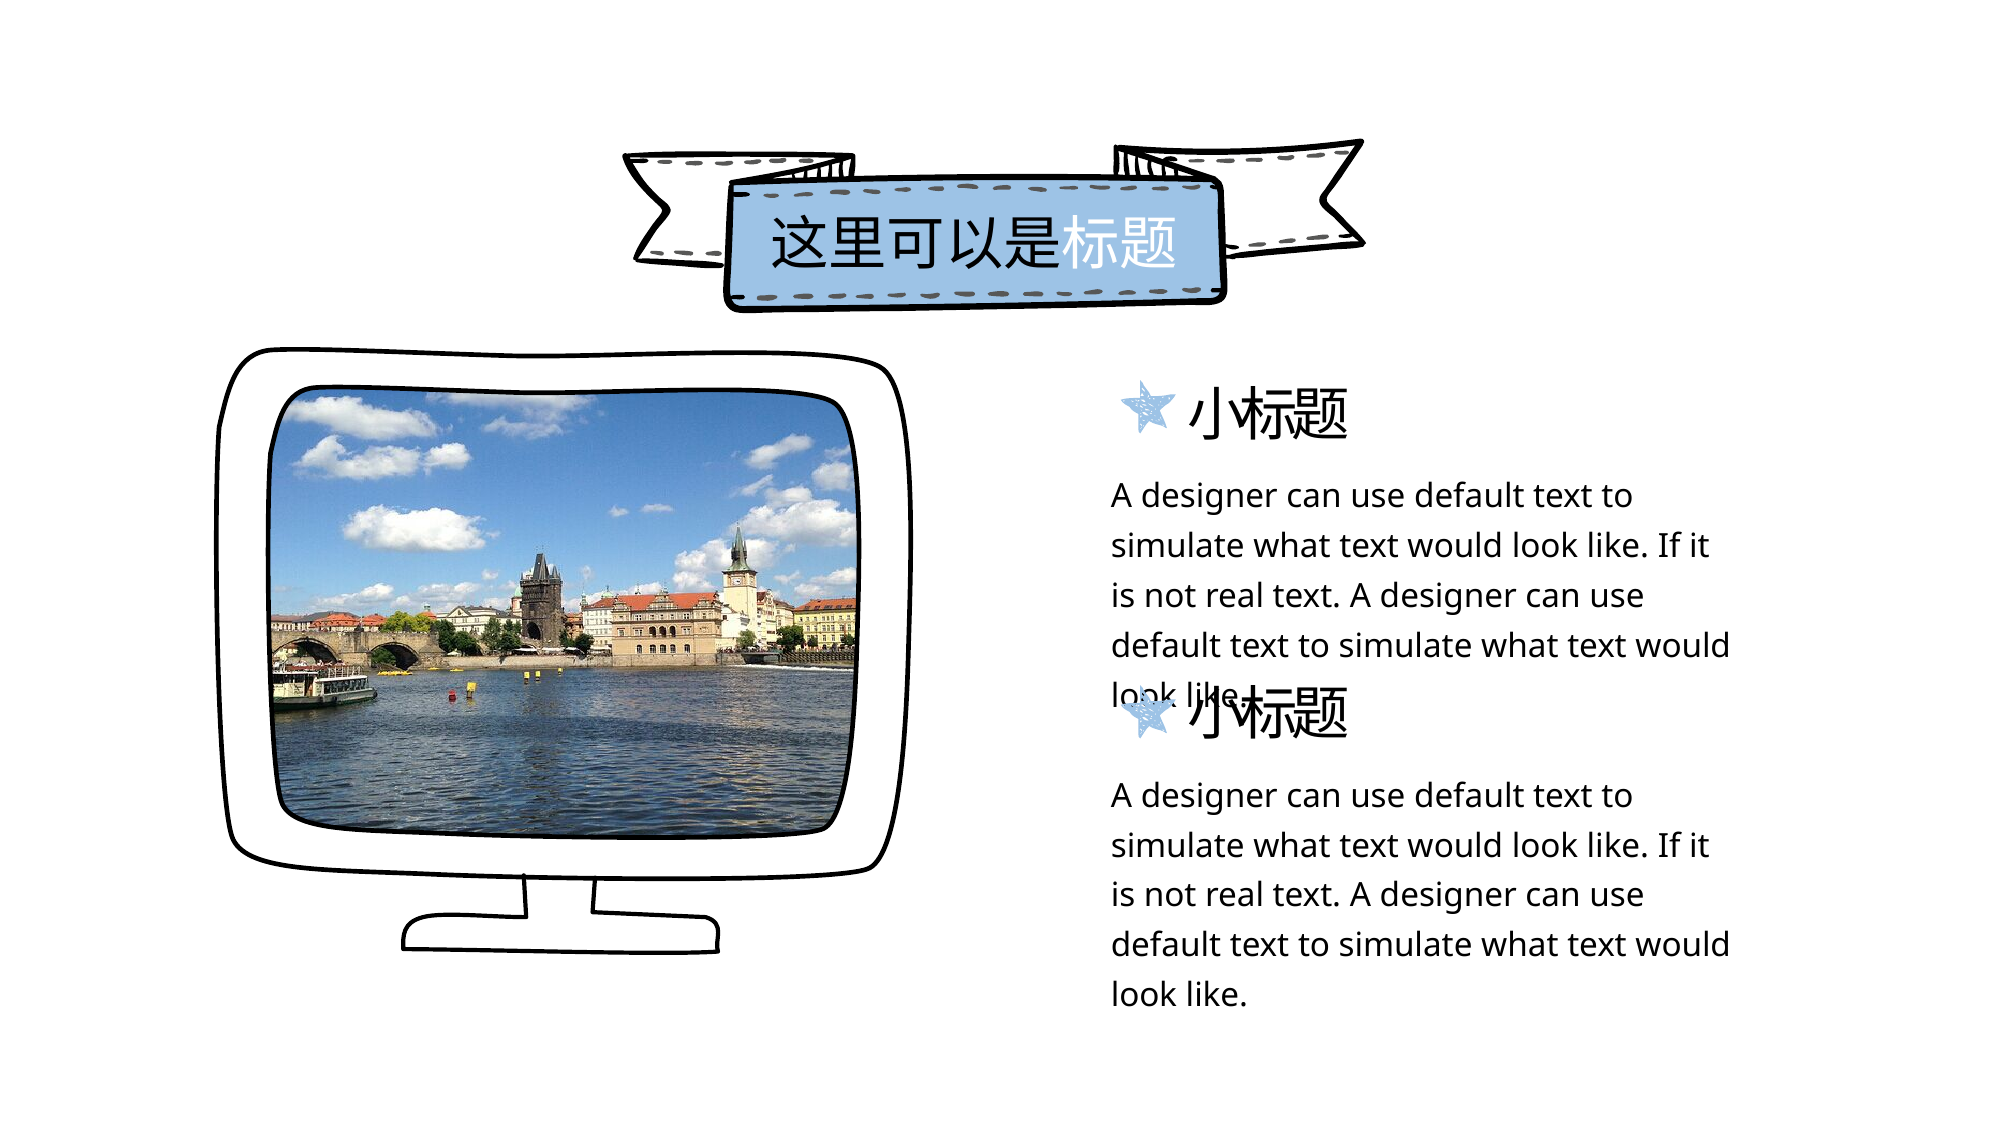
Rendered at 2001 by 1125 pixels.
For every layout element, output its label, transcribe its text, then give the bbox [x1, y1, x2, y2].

text_box A designer can use default text to simulate what text would look like. If it is not real text. A designer can use default text to simulate what text would look like. [1096, 756, 1754, 1021]
text_box [402, 874, 720, 954]
text_box [270, 389, 857, 836]
text_box 小标题 [1172, 369, 1365, 455]
text_box A designer can use default text to simulate what text would look like. If it is not real text. A designer can use default text to simulate what text would look like. [1096, 456, 1754, 722]
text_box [621, 138, 1367, 315]
text_box [1120, 685, 1176, 739]
text_box [215, 348, 912, 880]
text_box [1120, 380, 1176, 434]
text_box 小标题 [1172, 668, 1365, 754]
